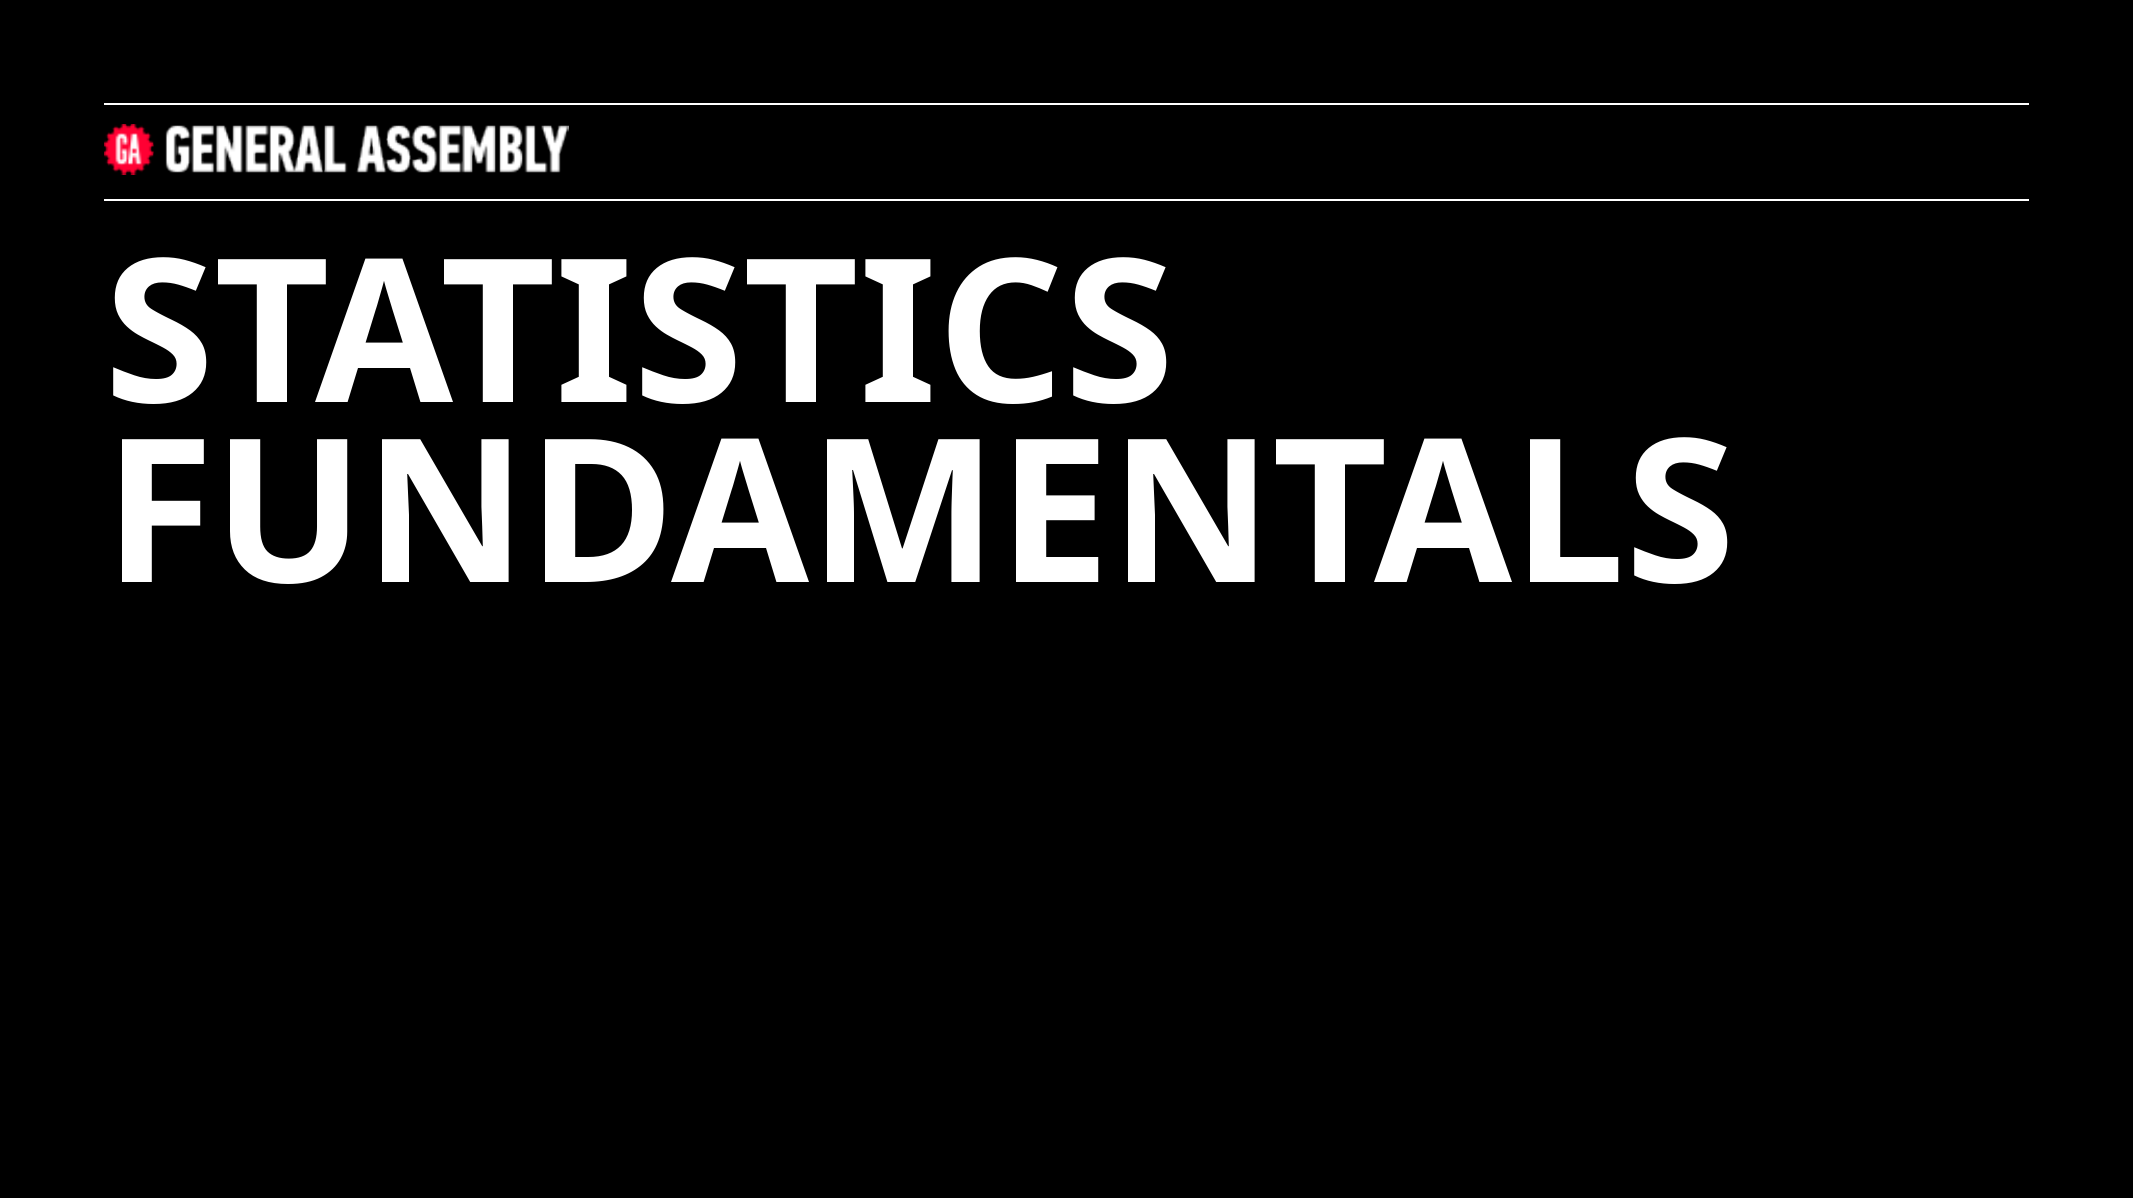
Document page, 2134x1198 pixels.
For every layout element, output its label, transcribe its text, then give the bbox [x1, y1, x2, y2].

picture [104, 124, 569, 175]
text_box STATISTICS FUNDAMENTALS [104, 258, 2030, 869]
